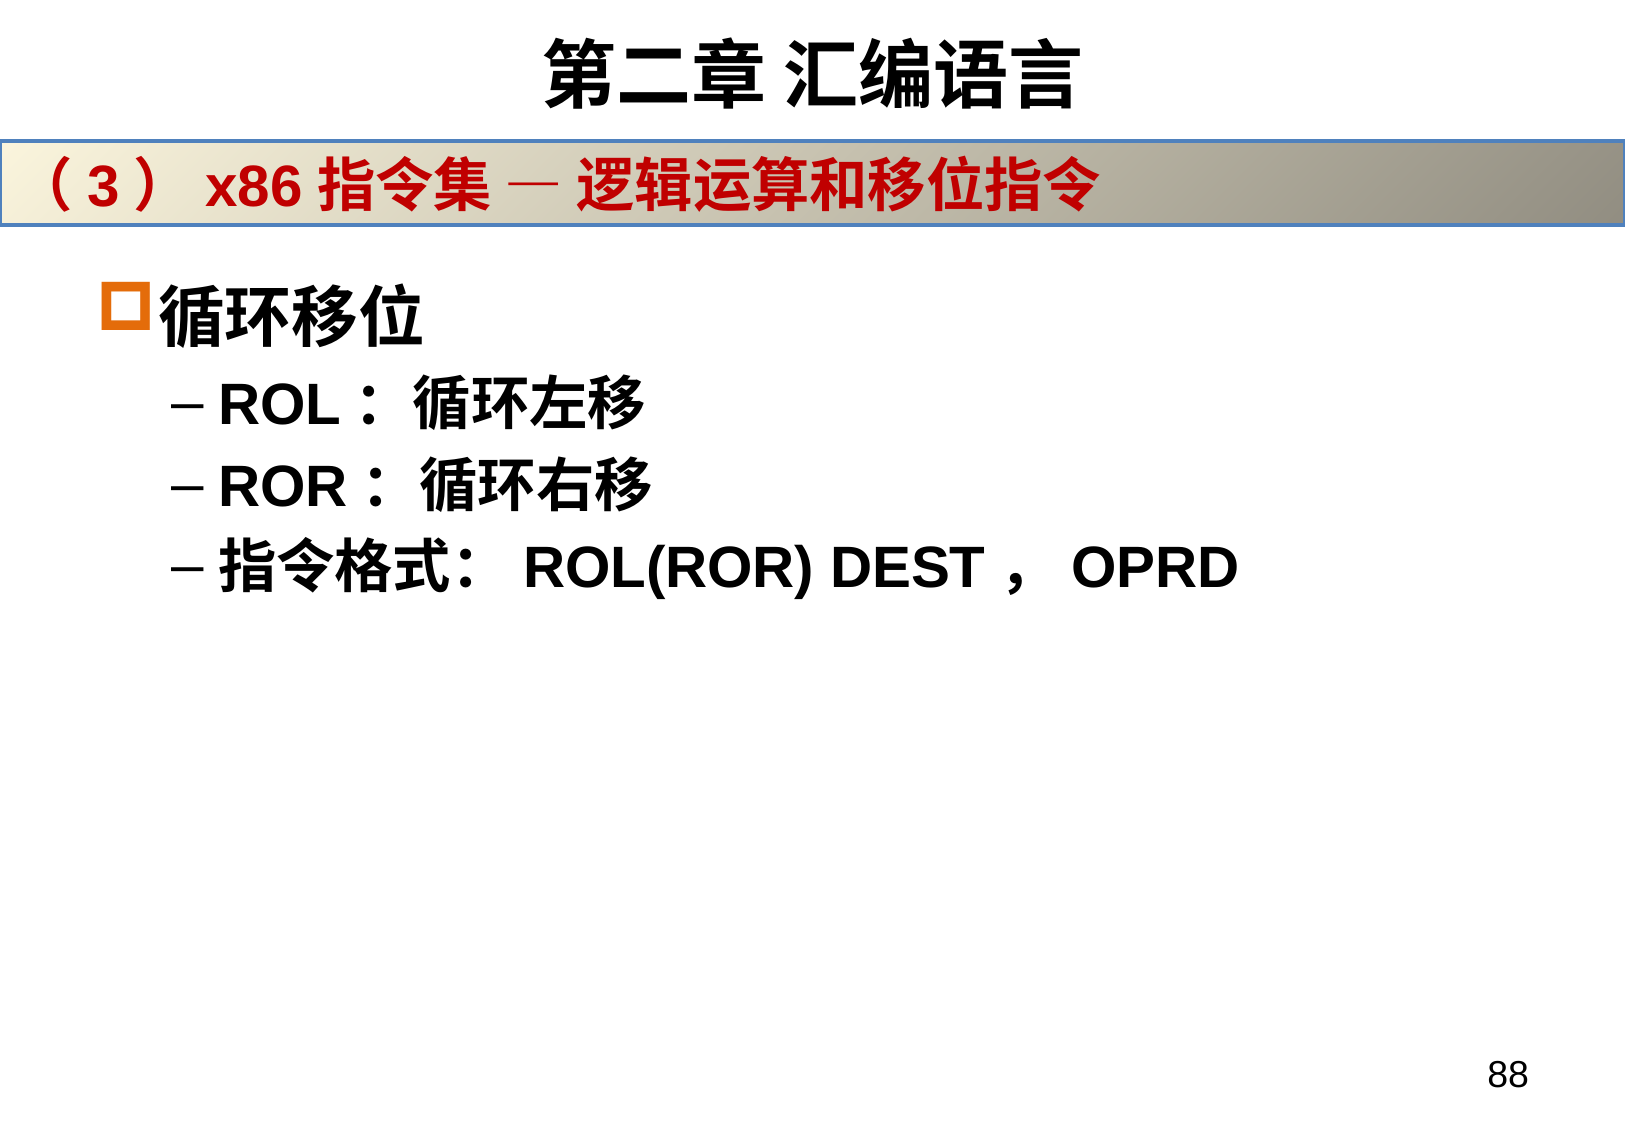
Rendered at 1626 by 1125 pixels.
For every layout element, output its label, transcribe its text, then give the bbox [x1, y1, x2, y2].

slide_number 88 [1164, 1042, 1544, 1103]
list 循环移位 ROL：循环左移 ROR：循环右移 指令格式：ROL(ROR) DEST，OPRD [81, 267, 1544, 1071]
title 第二章 汇编语言 [81, 19, 1544, 126]
text_box （3）x86指令集 — 逻辑运算和移位指令 [0, 139, 1625, 227]
